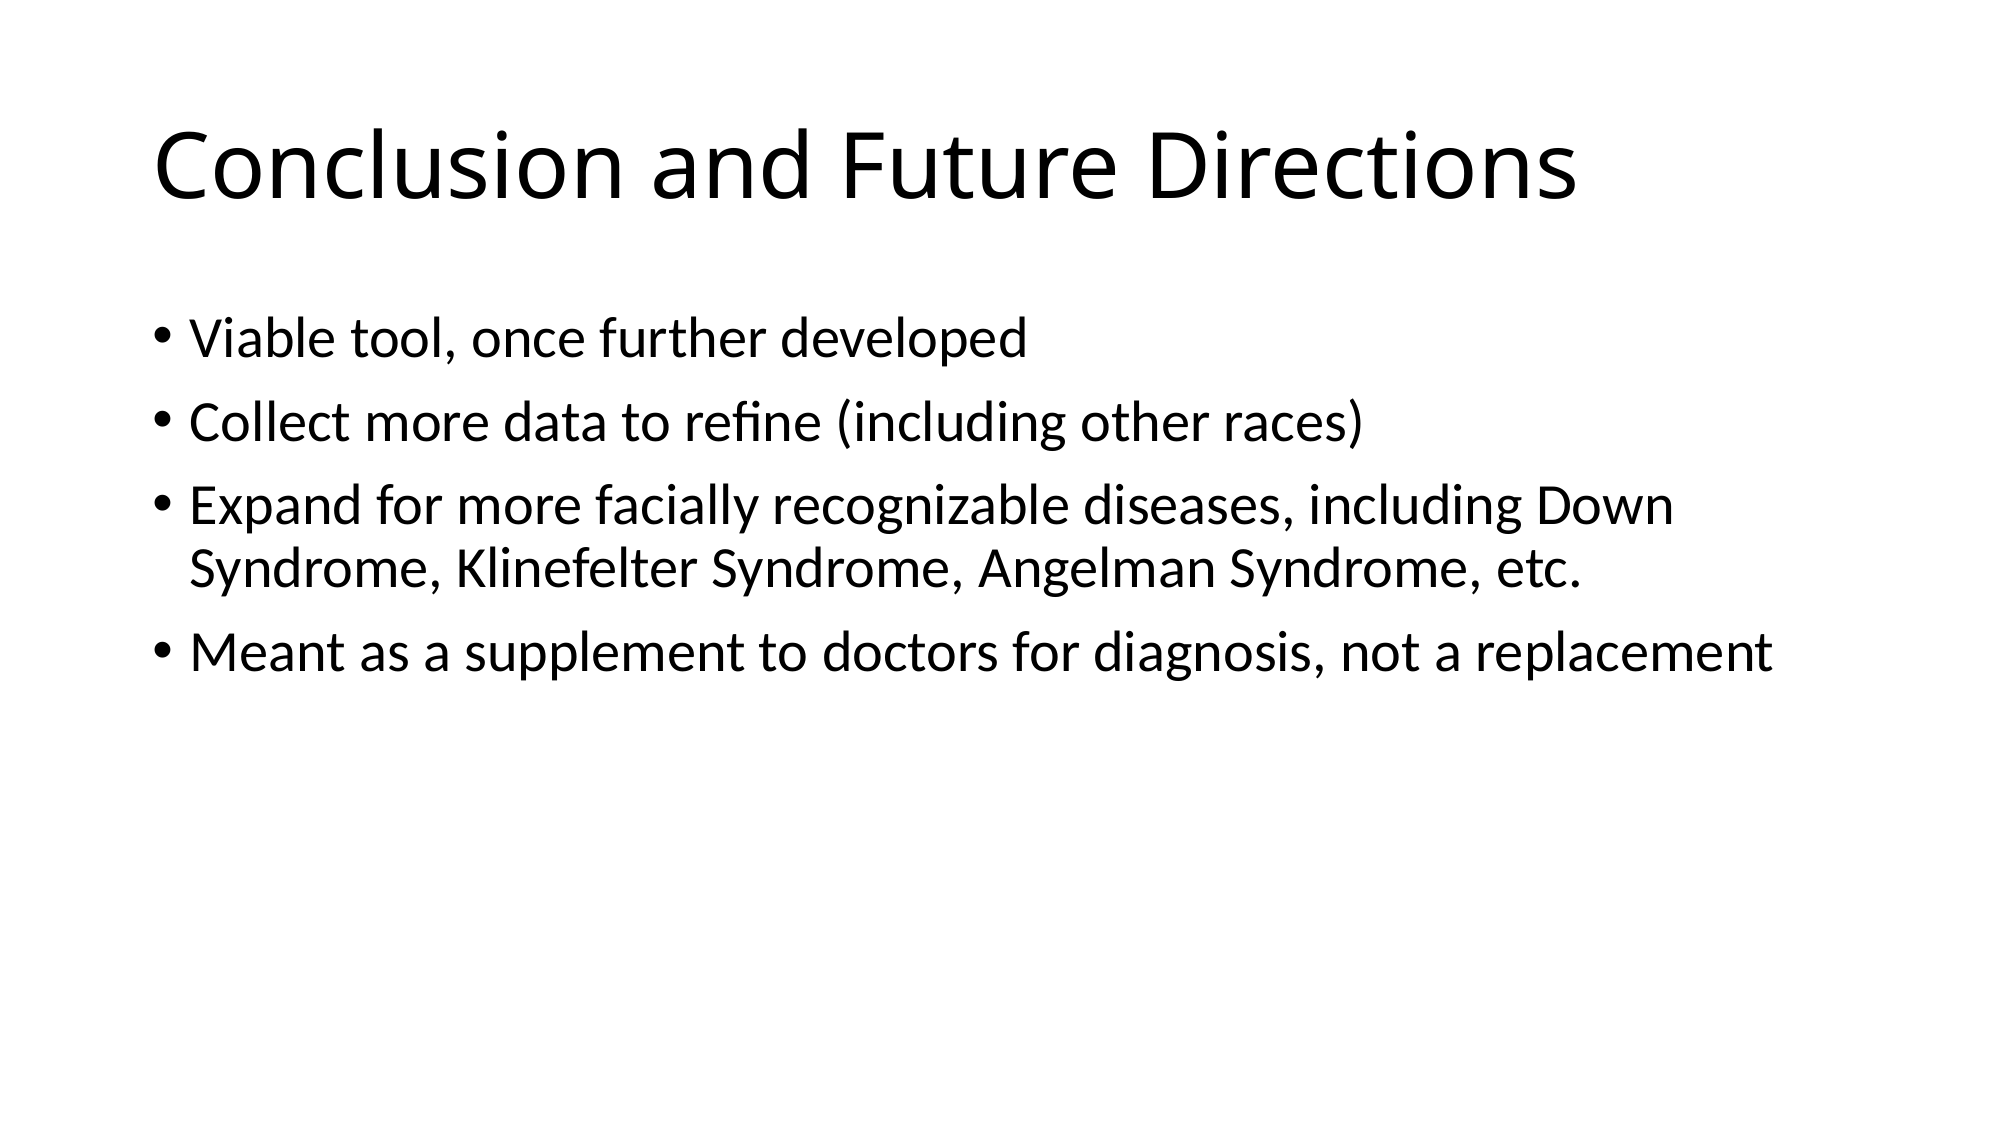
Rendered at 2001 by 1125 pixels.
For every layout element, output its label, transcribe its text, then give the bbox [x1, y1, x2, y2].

title Conclusion and Future Directions [137, 59, 1863, 278]
list Viable tool, once further developed Collect more data to refine (including other races) Expand for more facially recognizable diseases, including Down Syndrome, Klinefelter Syndrome, Angelman Syndrome, etc. Meant as a supplement to doctors for diagnosis, not a replacement [137, 299, 1863, 1014]
